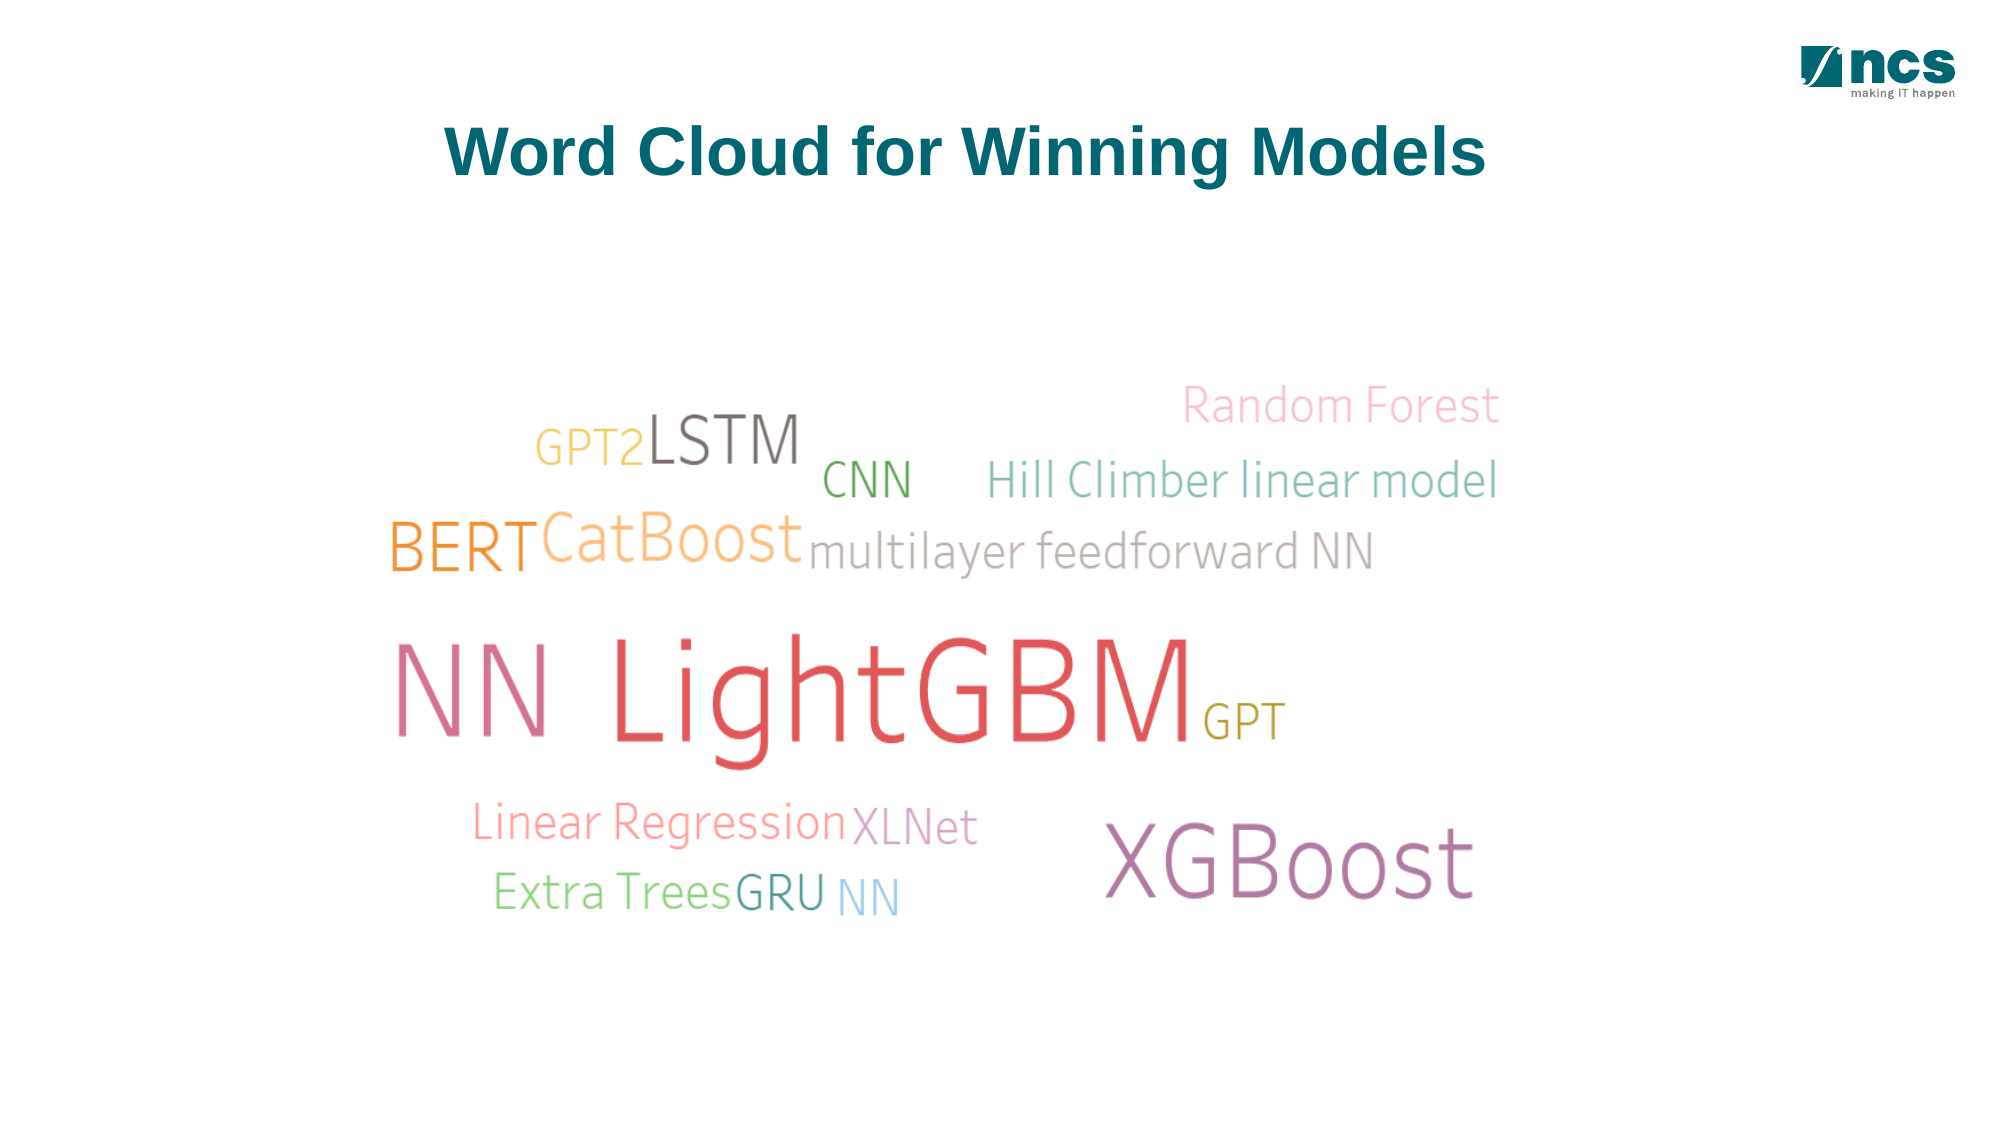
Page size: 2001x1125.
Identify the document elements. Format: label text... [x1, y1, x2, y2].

picture [174, 258, 1707, 1106]
text_box Word Cloud for Winning Models [429, 108, 1543, 258]
